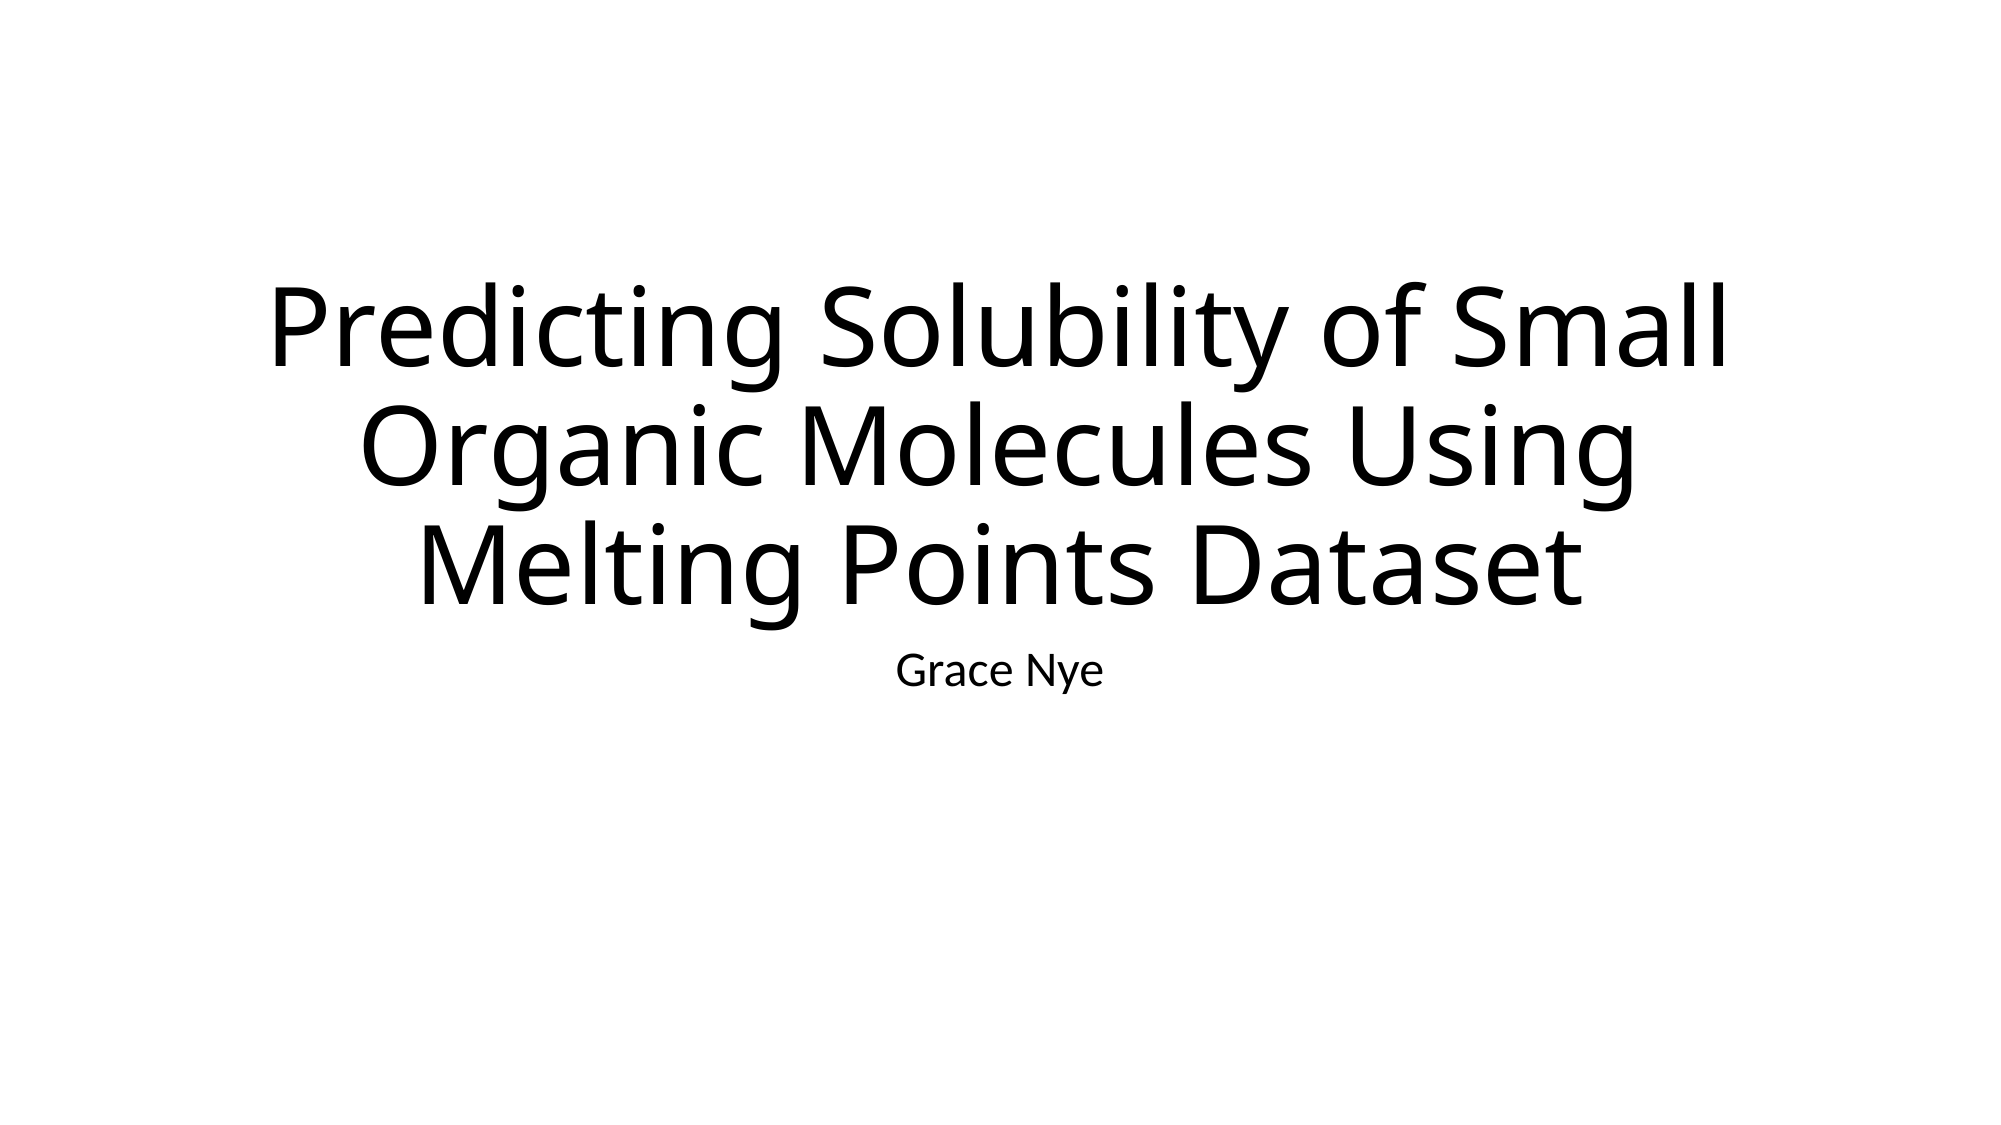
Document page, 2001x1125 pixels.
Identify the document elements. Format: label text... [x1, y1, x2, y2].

subtitle Grace Nye [249, 635, 1750, 907]
title Predicting Solubility of Small Organic Molecules Using Melting Points Dataset [249, 243, 1750, 635]
